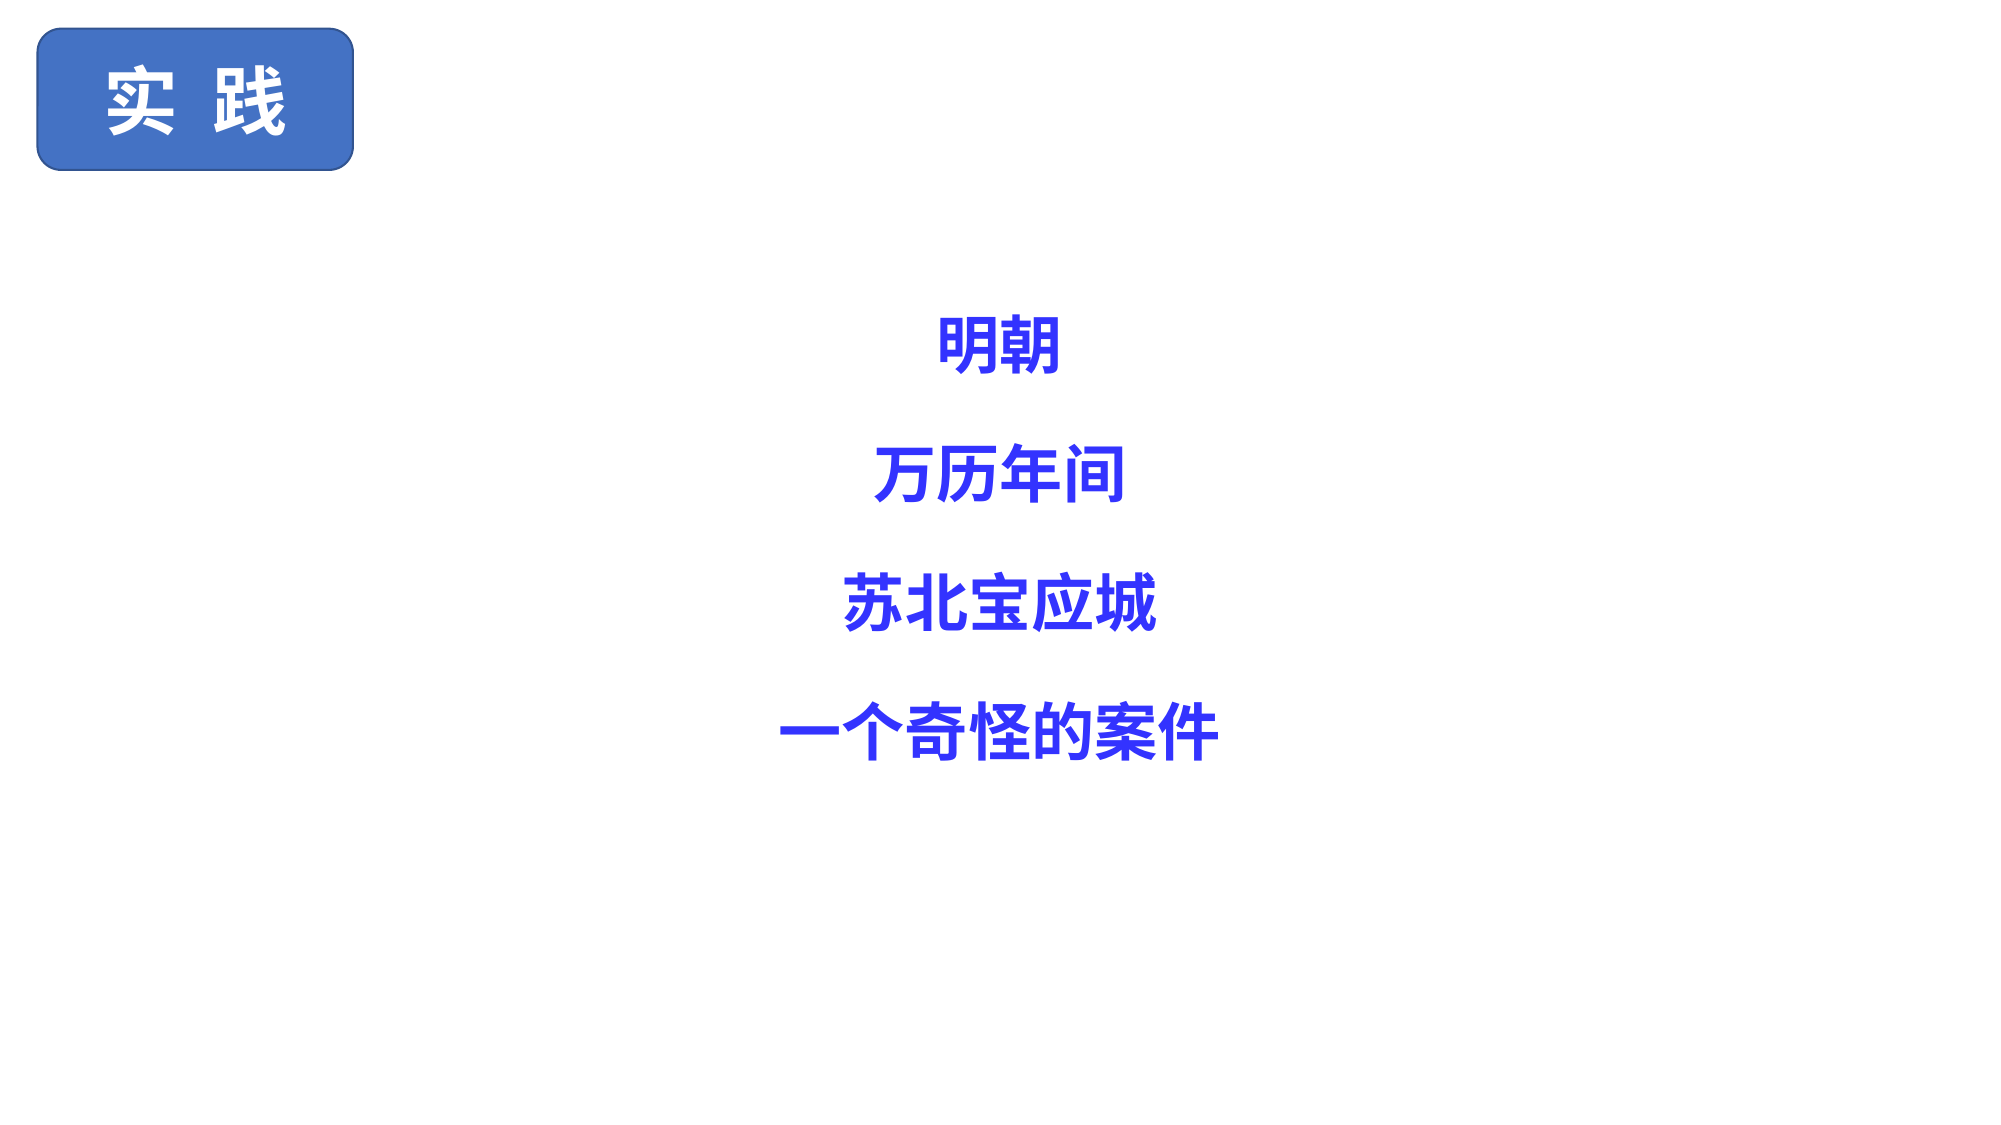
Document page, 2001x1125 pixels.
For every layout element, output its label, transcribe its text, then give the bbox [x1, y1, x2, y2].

text_box 实 践 [36, 27, 354, 171]
text_box 明朝 万历年间 苏北宝应城 一个奇怪的案件 [0, 240, 2000, 781]
